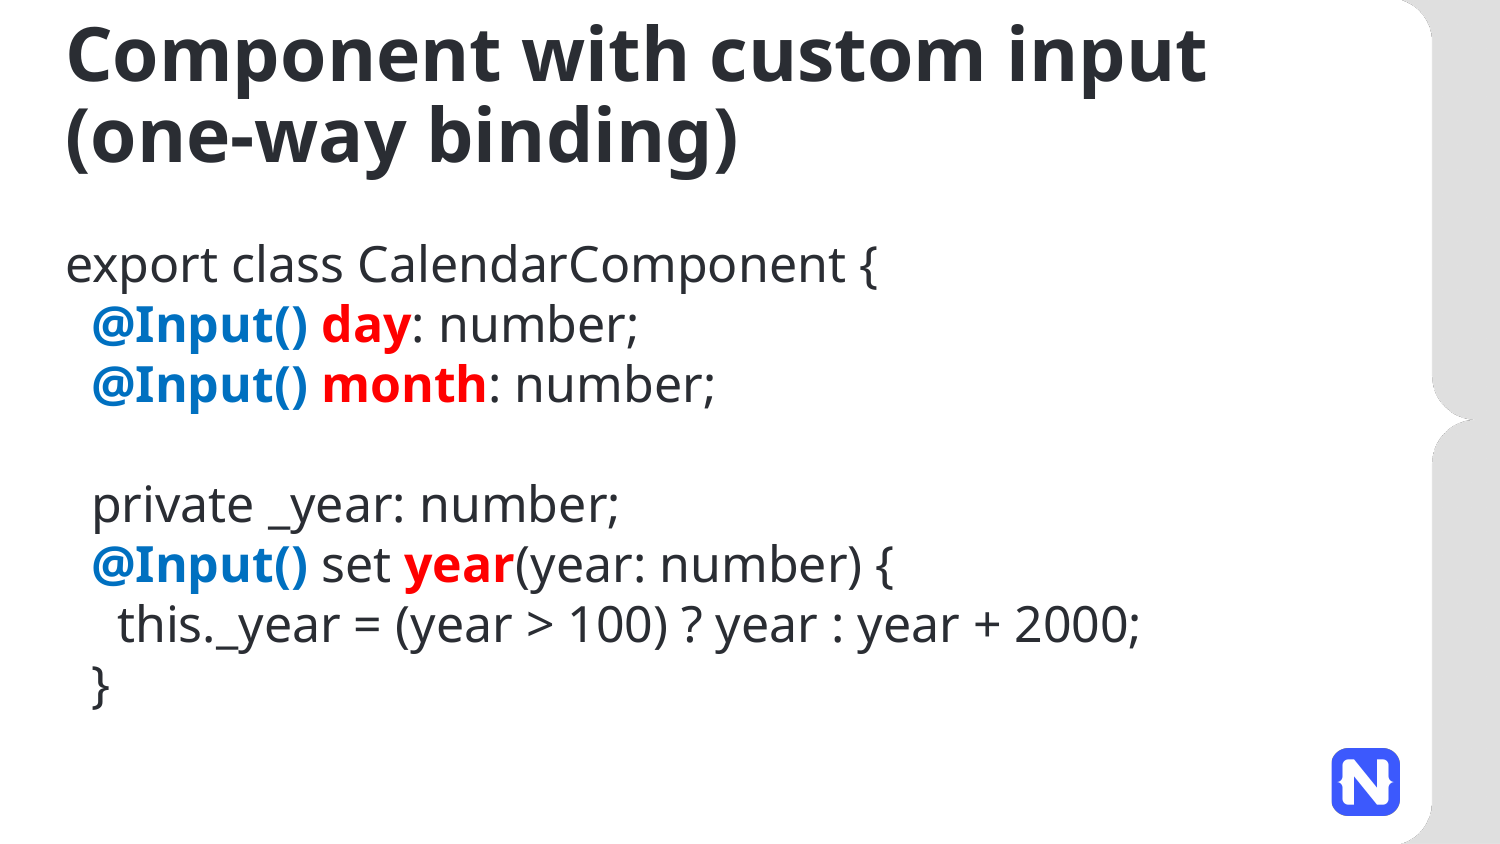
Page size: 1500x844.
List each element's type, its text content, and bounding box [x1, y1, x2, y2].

picture [1331, 0, 1500, 844]
title Component with custom input (one-way binding) [53, 64, 1449, 132]
list export class CalendarComponent { @Input() day: number; @Input() month: number; private _year: number; @Input() set year(year: number) { this._year = (year > 100) ? year : year + 2000; } [53, 221, 1449, 658]
